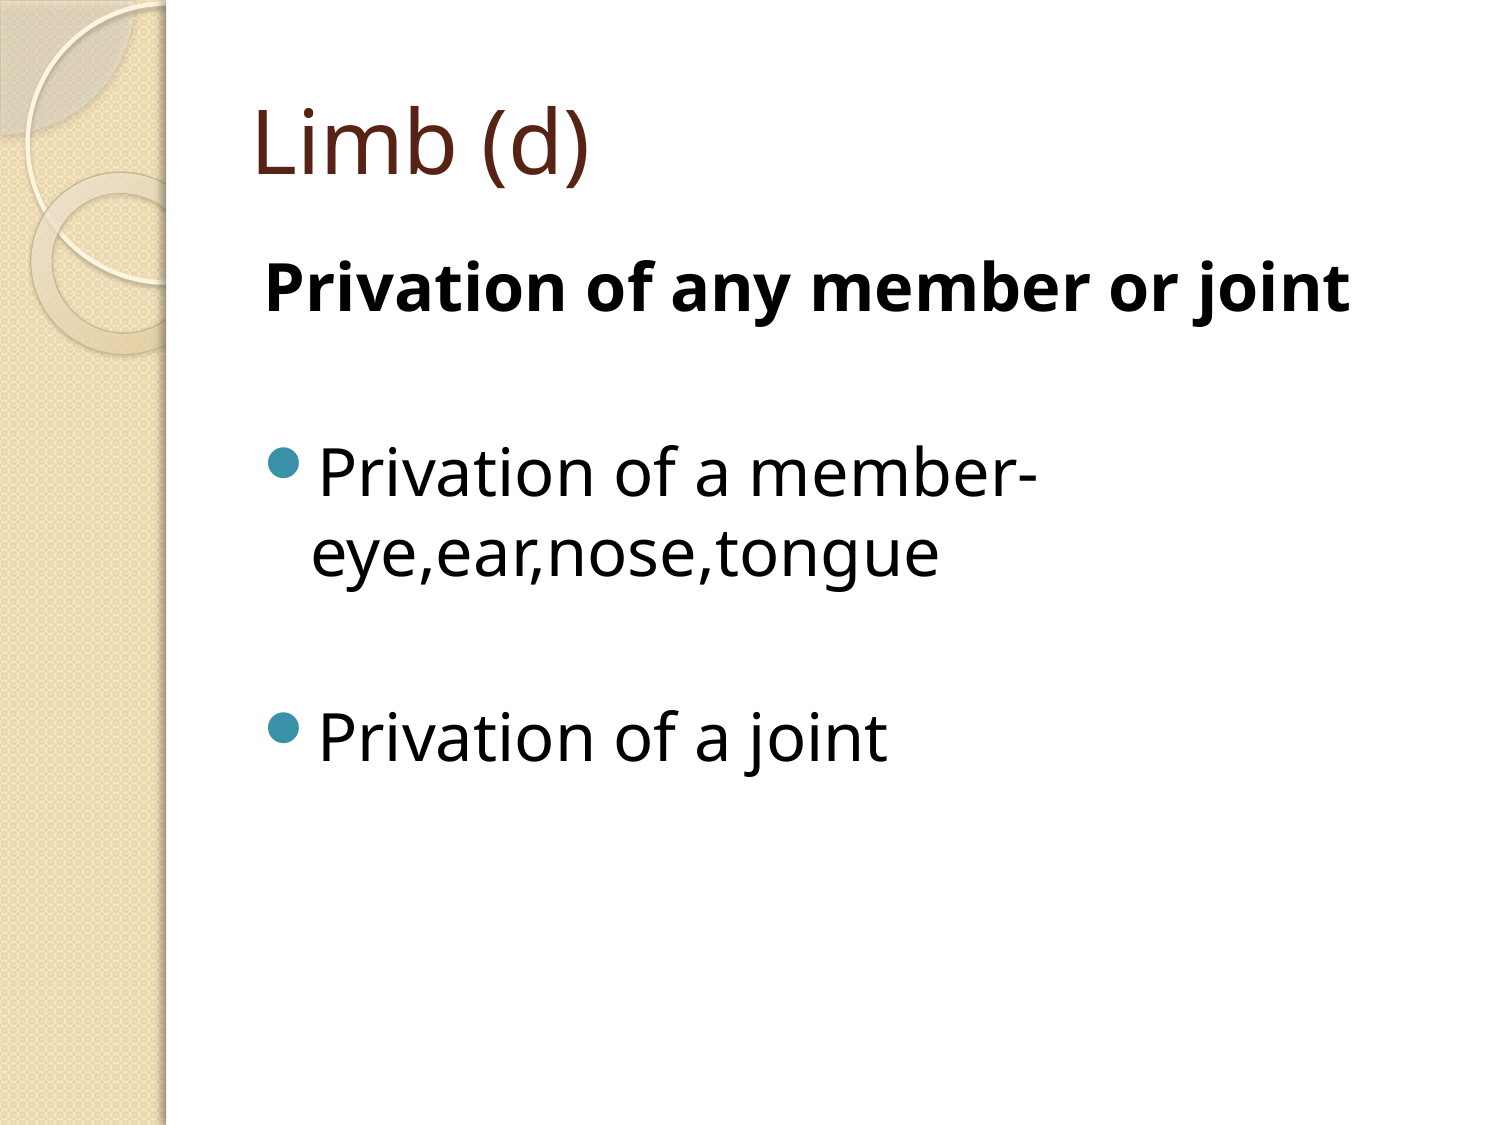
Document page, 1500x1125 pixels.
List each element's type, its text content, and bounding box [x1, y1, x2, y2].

title Limb (d) [235, 45, 1466, 233]
list Privation of any member or joint Privation of a member- eye,ear,nose,tongue Privation of a joint [235, 237, 1466, 1025]
